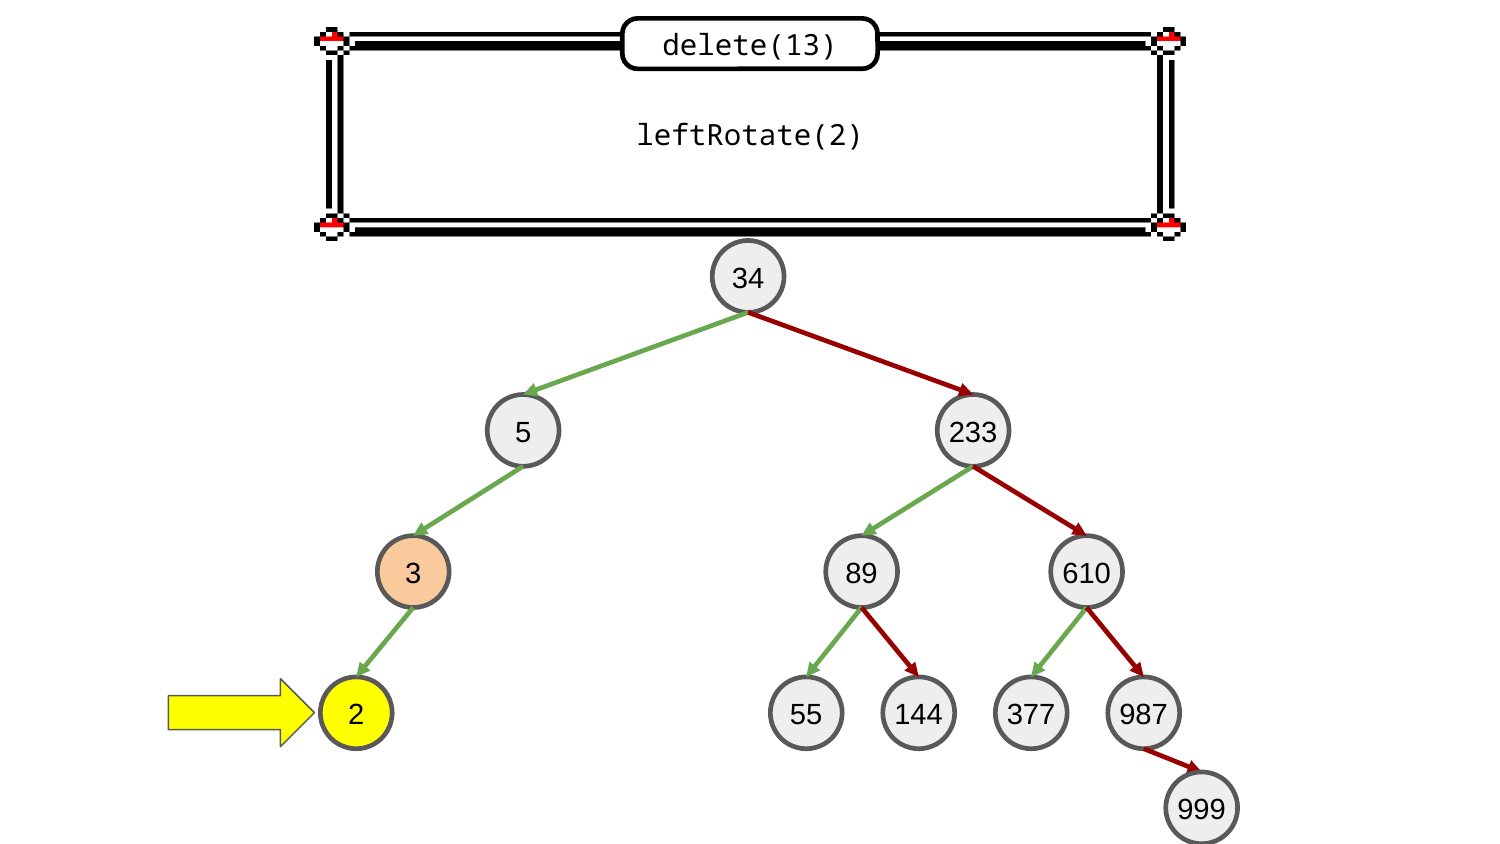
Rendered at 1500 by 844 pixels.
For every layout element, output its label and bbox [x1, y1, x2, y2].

text_box [314, 18, 1238, 844]
text_box [168, 678, 315, 747]
